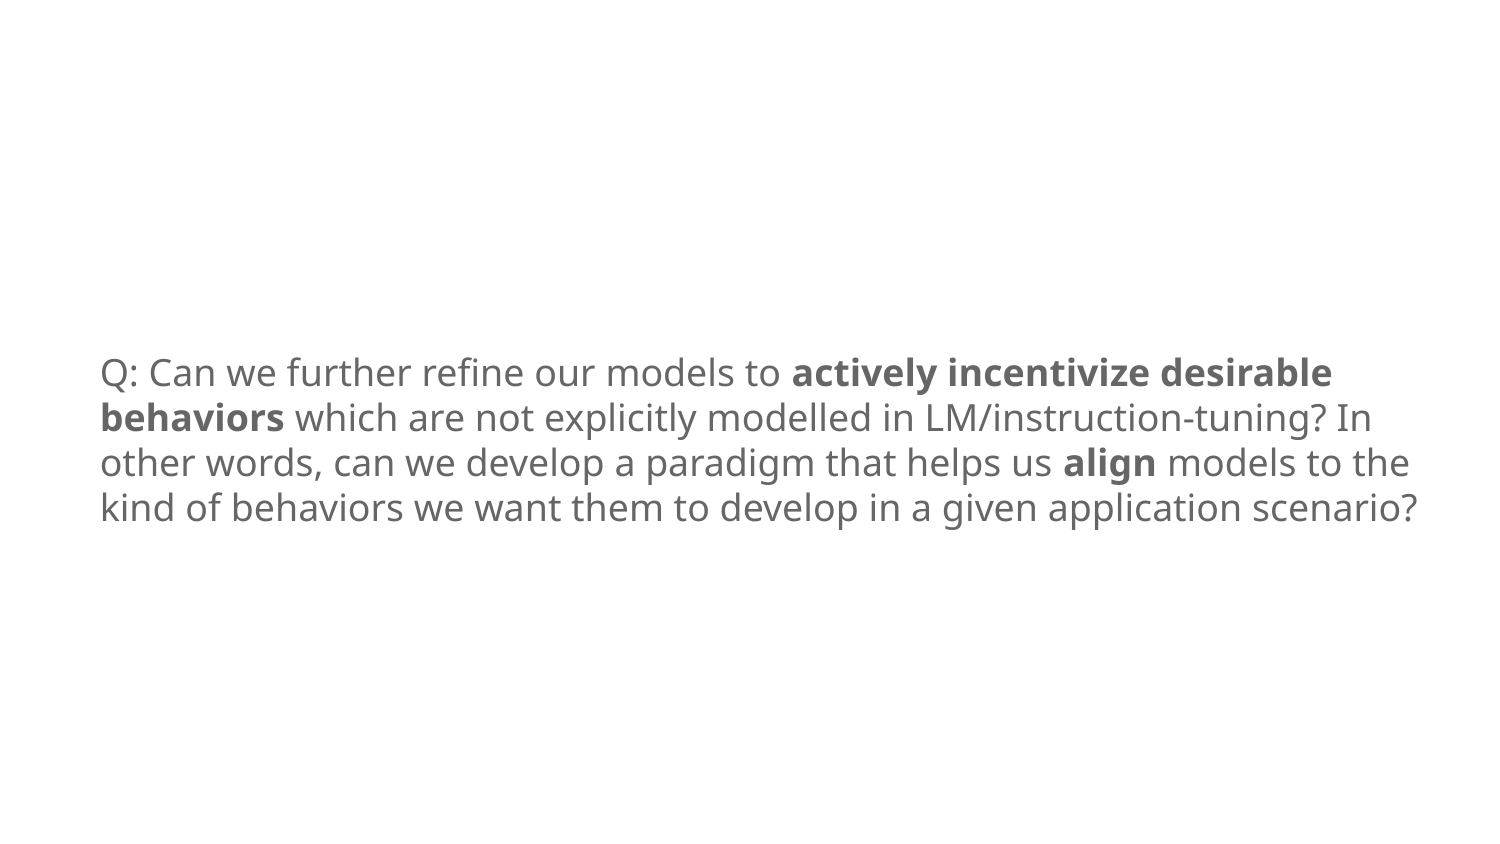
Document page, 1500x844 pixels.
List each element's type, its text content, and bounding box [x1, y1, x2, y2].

text_box Q: Can we further refine our models to actively incentivize desirable behaviors which are not explicitly modelled in LM/instruction-tuning? In other words, can we develop a paradigm that helps us align models to the kind of behaviors we want them to develop in a given application scenario? [88, 343, 1442, 535]
